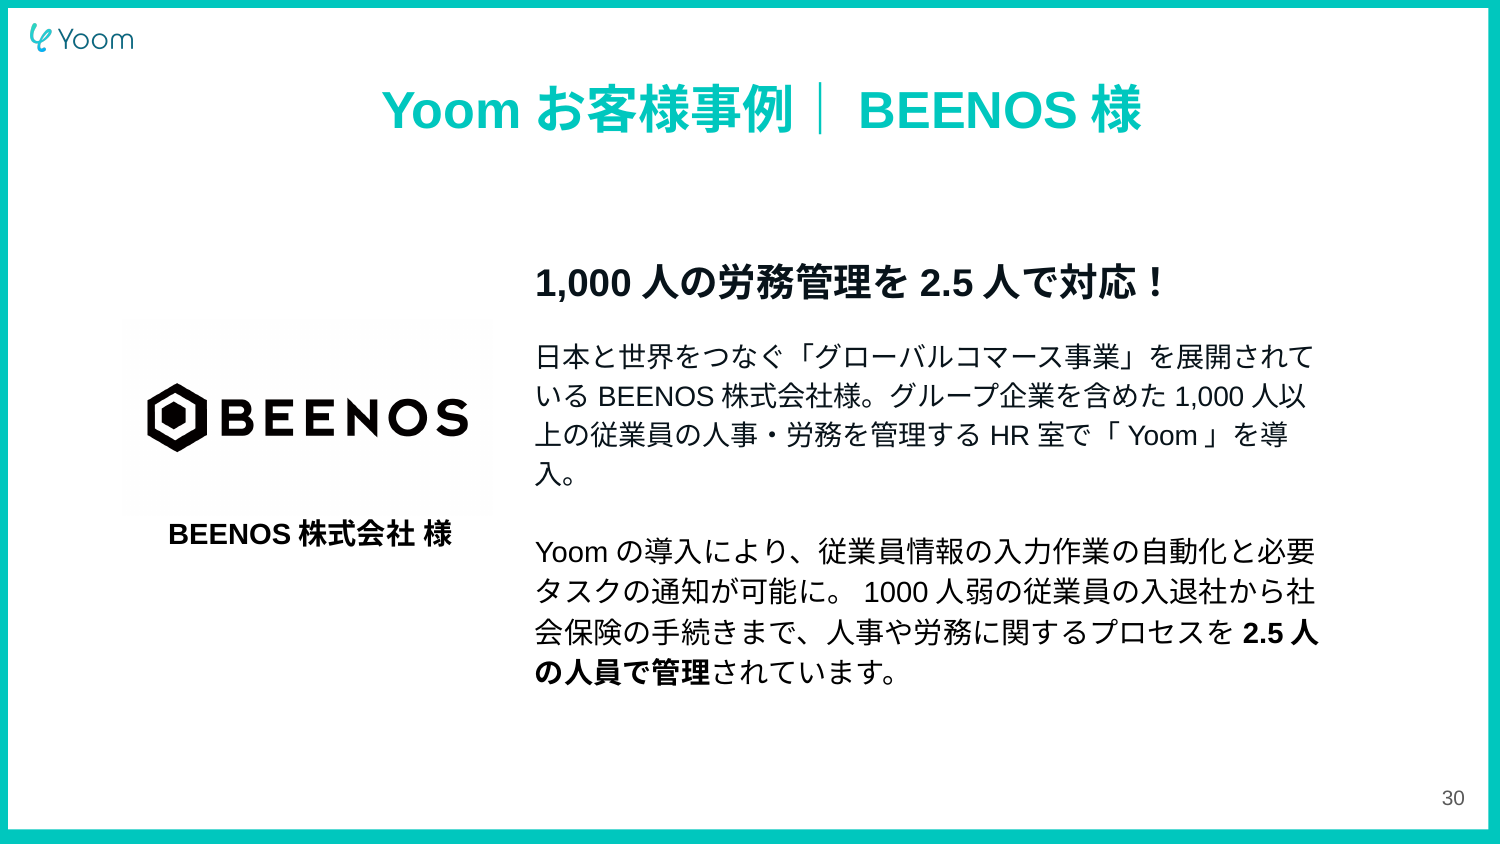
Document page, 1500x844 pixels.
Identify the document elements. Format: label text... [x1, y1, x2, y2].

text_box 日本と世界をつなぐ「グローバルコマース事業」を展開されているBEENOS株式会社様。グループ企業を含めた1,000人以上の従業員の人事・労務を管理するHR室で「Yoom」を導入。 Yoomの導入により、従業員情報の入力作業の自動化と必要タスクの通知が可能に。1000人弱の従業員の入退社から社会保険の手続きまで、人事や労務に関するプロセスを2.5人の人員で管理されています。 [520, 319, 1350, 705]
picture [30, 23, 133, 52]
text_box 1,000人の労務管理を2.5人で対応！ [520, 236, 1271, 320]
slide_number ‹#› [1389, 764, 1480, 830]
text_box Yoomお客様事例｜BEENOS様 [146, 61, 1378, 155]
text_box BEENOS株式会社 様 [64, 500, 557, 565]
picture [121, 319, 493, 516]
